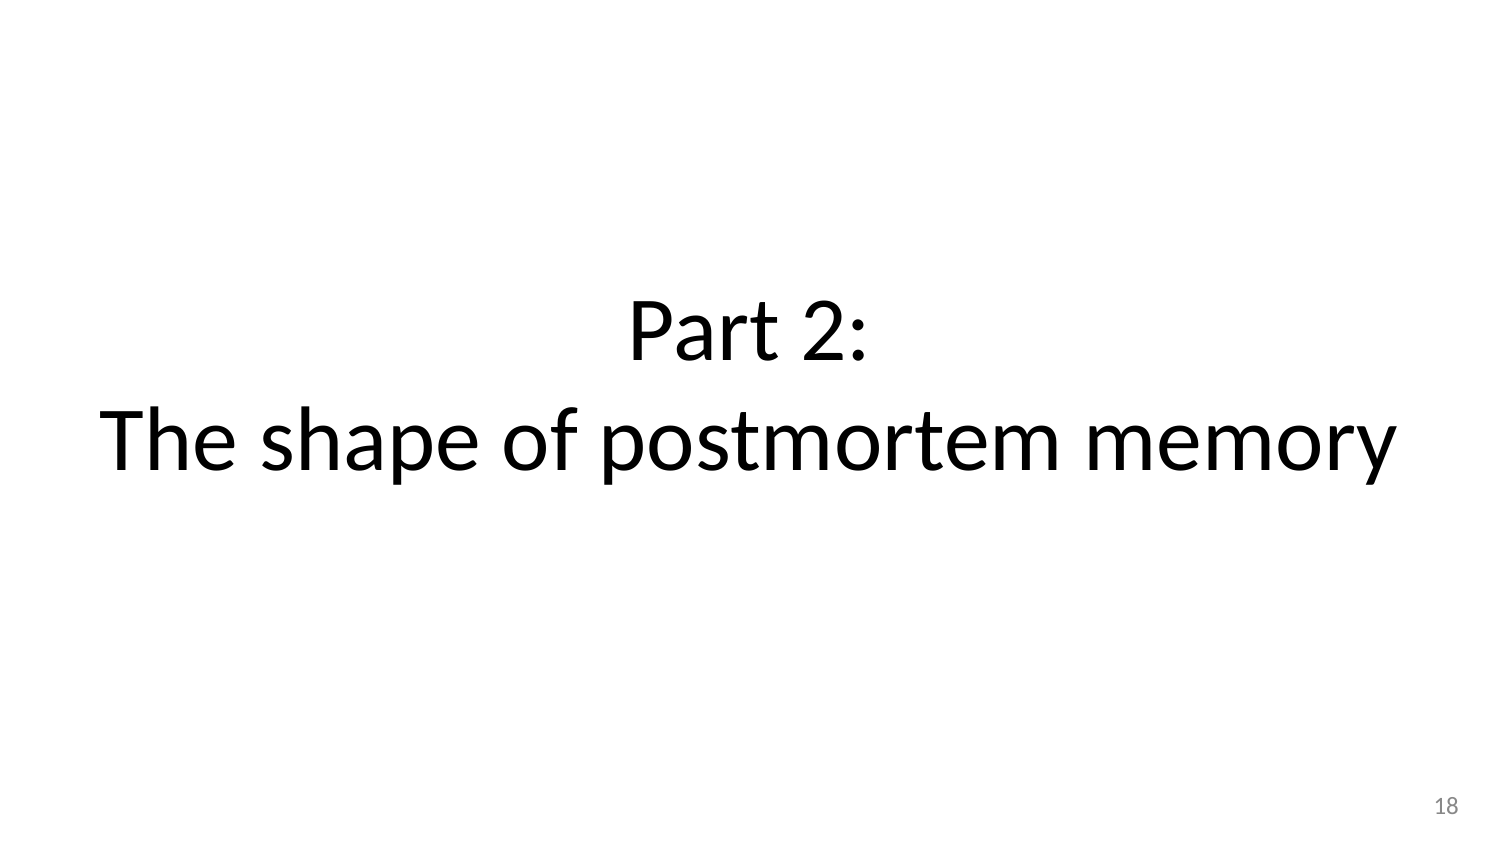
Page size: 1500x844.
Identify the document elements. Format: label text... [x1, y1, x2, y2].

title Part 2: The shape of postmortem memory [75, 308, 1425, 450]
slide_number ‹#› [1123, 782, 1474, 827]
